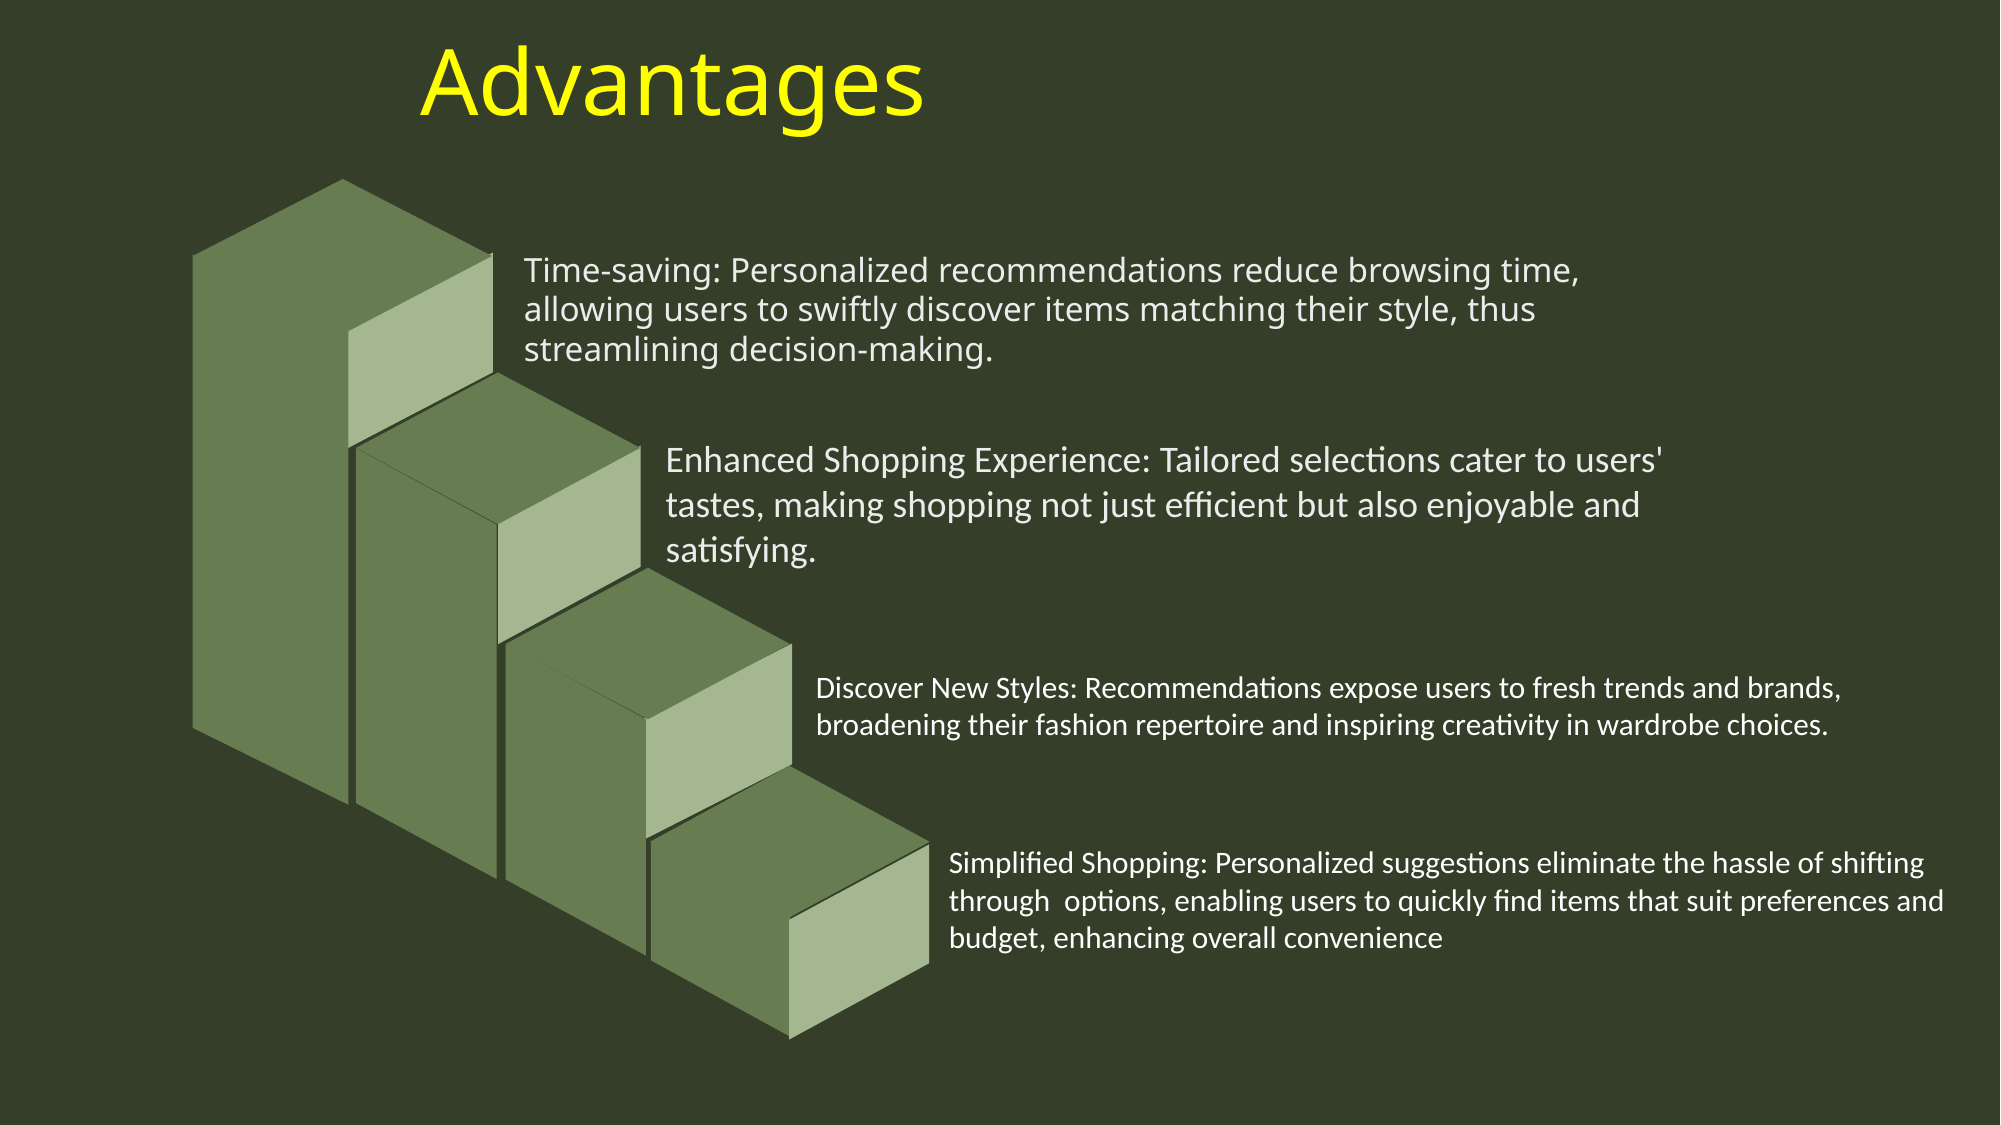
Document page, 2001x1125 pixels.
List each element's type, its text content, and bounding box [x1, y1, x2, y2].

text_box [355, 448, 497, 880]
text_box [355, 372, 641, 525]
text_box [789, 844, 930, 1040]
text_box Enhanced Shopping Experience: Tailored selections cater to users' tastes, making shopping not just efficient but also enjoyable and satisfying. [650, 427, 1734, 668]
text_box Advantages [420, 23, 966, 134]
text_box Discover New Styles: Recommendations expose users to fresh trends and brands, broadening their fashion repertoire and inspiring creativity in wardrobe choices. [815, 666, 1862, 742]
text_box [192, 257, 349, 805]
text_box Time-saving: Personalized recommendations reduce browsing time, allowing users to swiftly discover items matching their style, thus streamlining decision-making. [509, 241, 1734, 376]
text_box [192, 178, 493, 335]
text_box [646, 668, 793, 839]
text_box [650, 843, 790, 1037]
text_box [505, 645, 646, 956]
text_box Simplified Shopping: Personalized suggestions eliminate the hassle of shifting through options, enabling users to quickly find items that suit preferences and budget, enhancing overall convenience [933, 834, 1971, 963]
text_box [650, 765, 930, 918]
text_box [498, 448, 641, 645]
text_box [349, 257, 493, 448]
text_box [505, 567, 745, 720]
